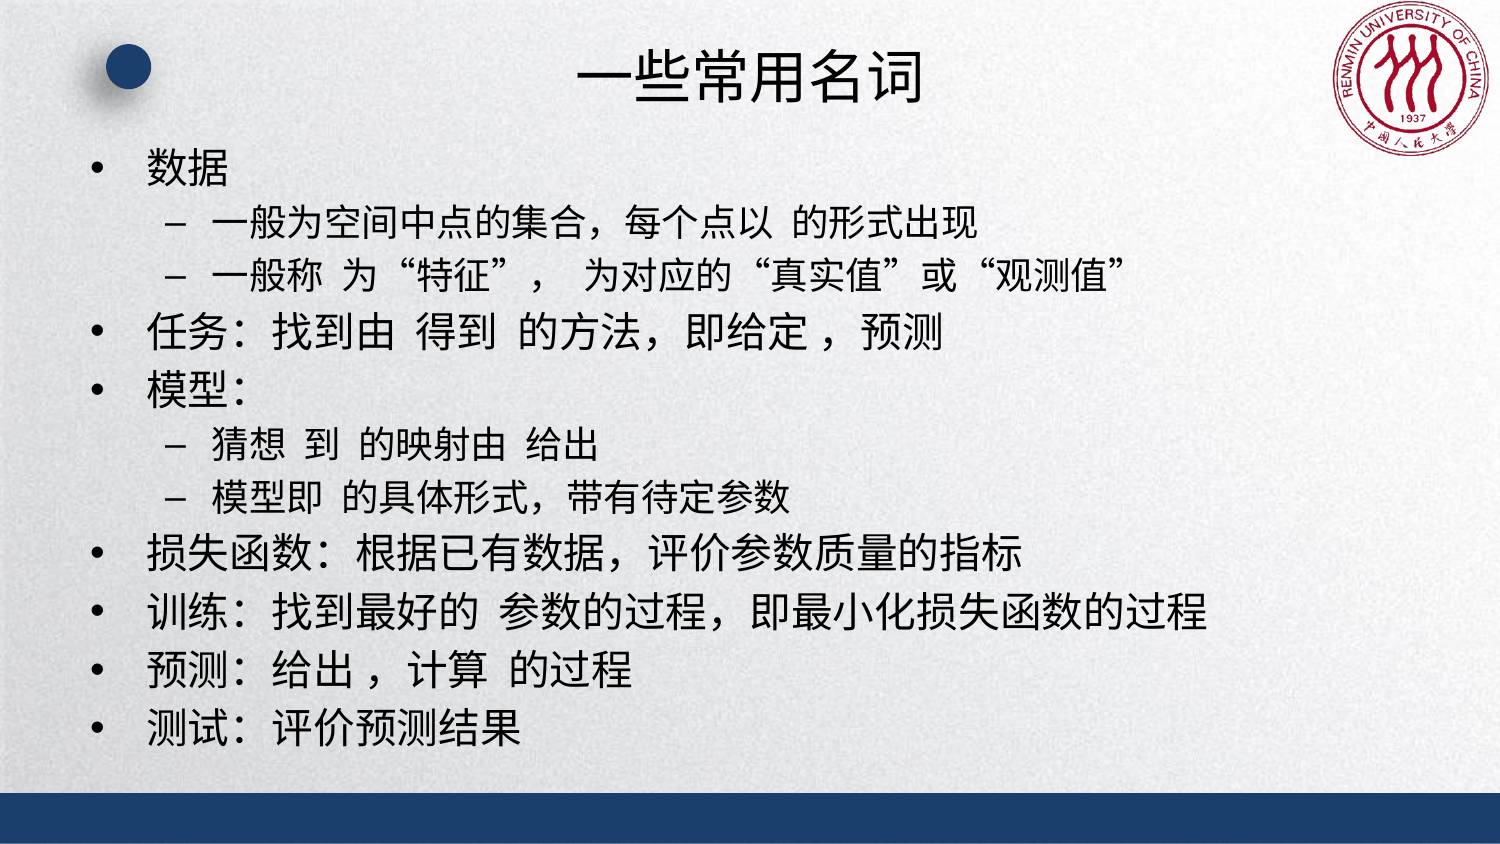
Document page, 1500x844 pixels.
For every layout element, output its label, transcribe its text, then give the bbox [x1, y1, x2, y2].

picture [0, 0, 1500, 793]
title 一些常用名词 [75, 33, 1425, 116]
